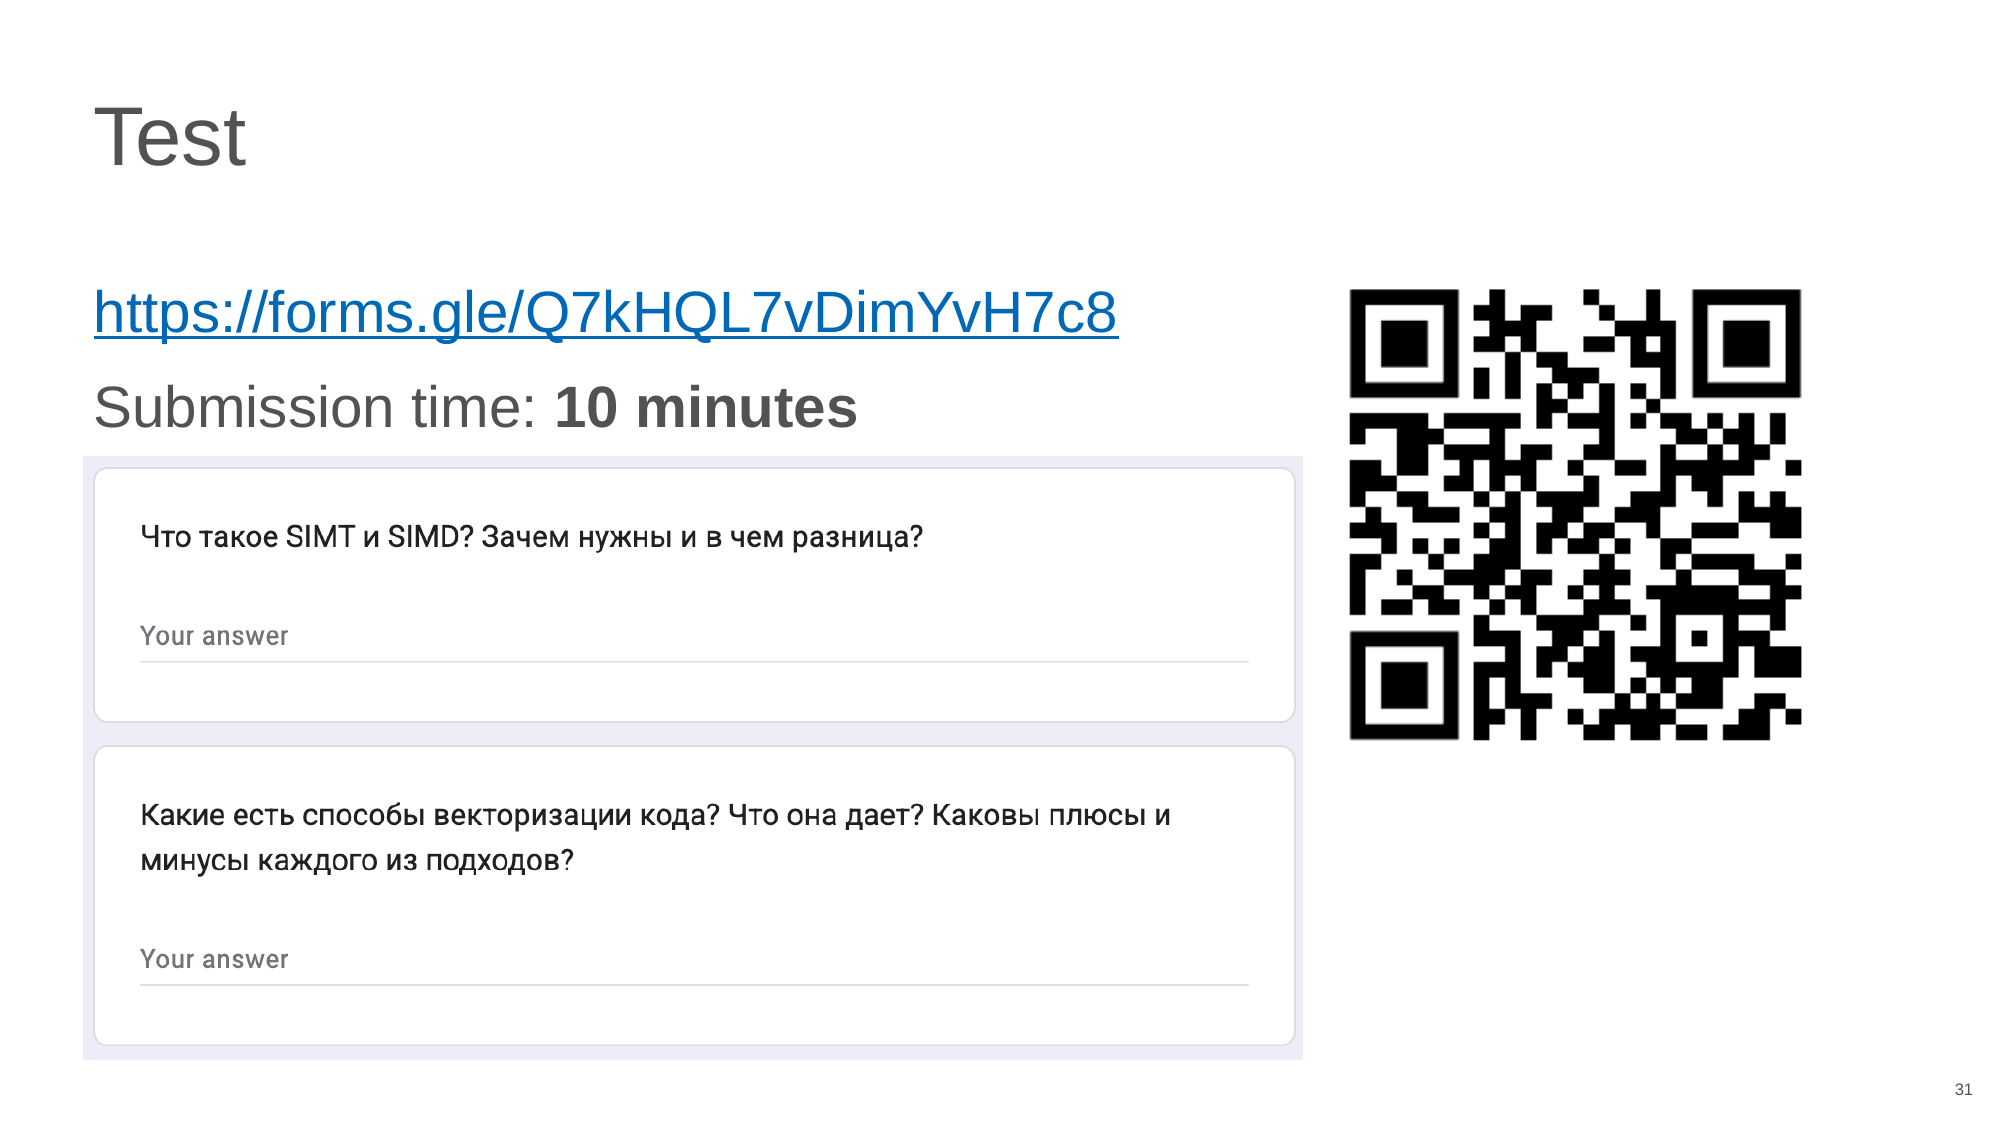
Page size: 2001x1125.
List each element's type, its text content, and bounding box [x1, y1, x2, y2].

picture [1336, 274, 1822, 753]
picture [82, 455, 1303, 1060]
list https://forms.gle/Q7kHQL7vDimYvH7c8 Submission time: 10 minutes [93, 274, 1900, 1025]
title Test [93, 93, 1900, 250]
